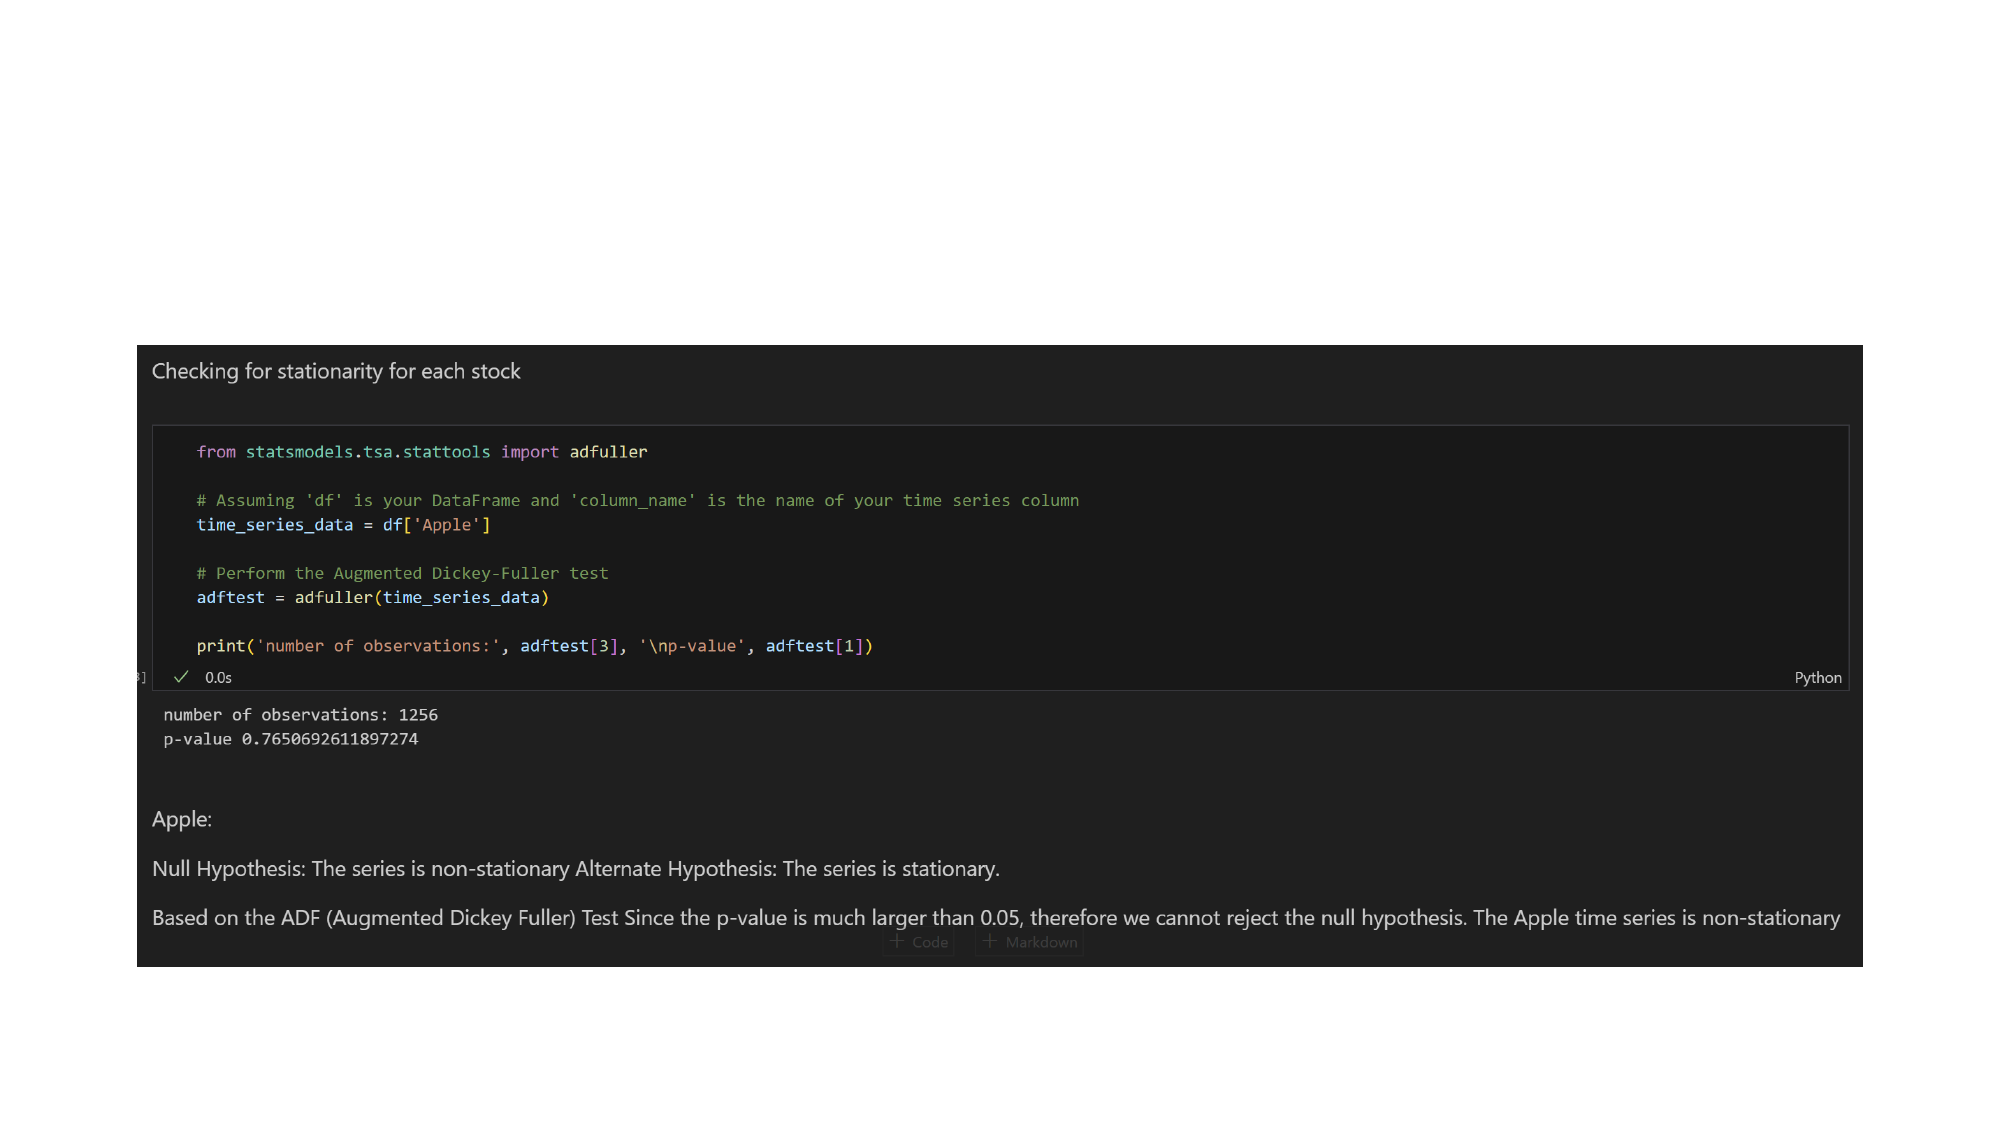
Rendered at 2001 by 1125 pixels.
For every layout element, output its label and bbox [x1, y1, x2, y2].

list [137, 345, 1863, 967]
